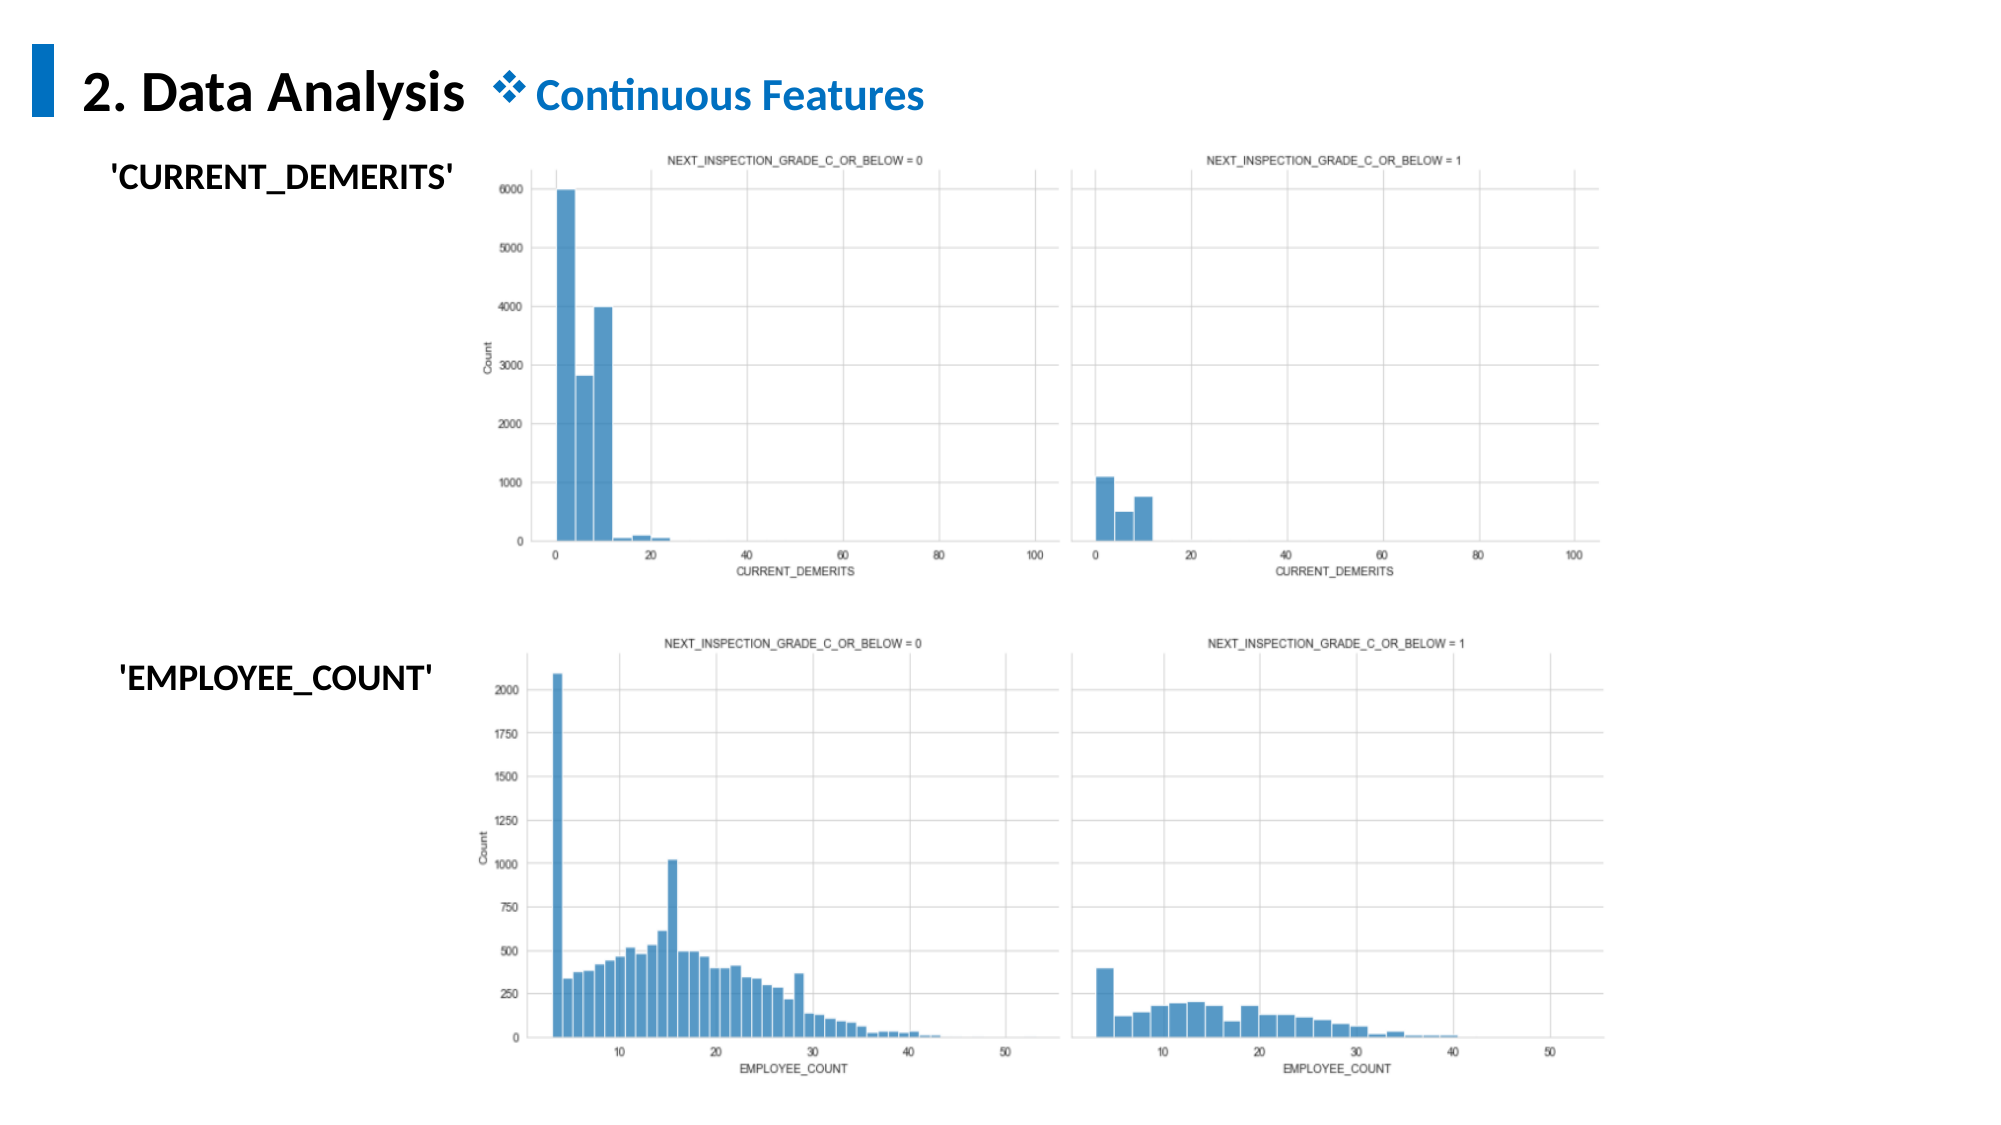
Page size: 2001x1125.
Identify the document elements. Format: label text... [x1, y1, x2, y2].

text_box Continuous Features [474, 57, 941, 128]
picture [471, 141, 1615, 592]
text_box 'EMPLOYEE_COUNT' [95, 645, 449, 705]
text_box 2. Data Analysis [68, 45, 481, 130]
text_box [32, 44, 54, 117]
picture [471, 626, 1615, 1077]
text_box 'CURRENT_DEMERITS' [95, 145, 470, 205]
